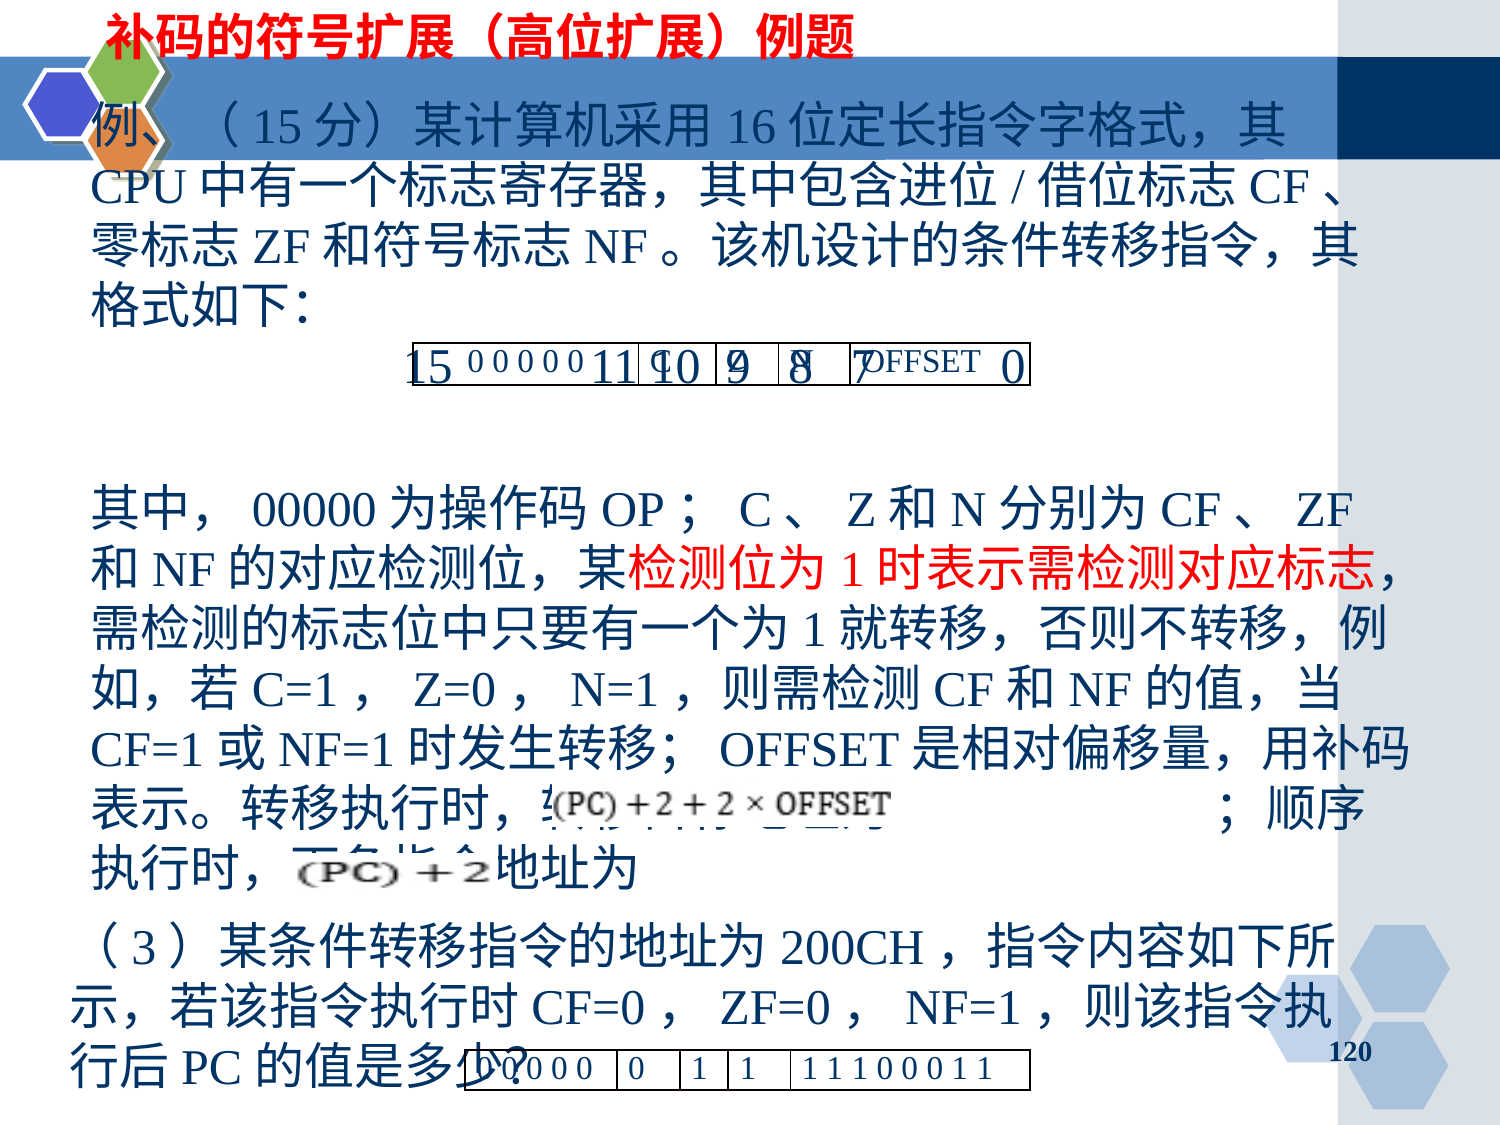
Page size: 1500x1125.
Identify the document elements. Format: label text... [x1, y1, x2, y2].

table_header 0 [618, 1051, 679, 1089]
text_box 补码的符号扩展（高位扩展）例题 [90, 0, 871, 73]
text_box （3）某条件转移指令的地址为200CH，指令内容如下所示，若该指令执行时CF=0，ZF=0，NF=1，则该指令执行后PC的值是多少？ [54, 906, 1388, 1102]
text_box 其中，00000为操作码OP；C、Z和N分别为CF、ZF和NF的对应检测位，某检测位为1时表示需检测对应标志，需检测的标志位中只要有一个为1就转移，否则不转移，例如，若C=1，Z=0，N=1，则需检测CF和NF的值，当CF=1或NF=1时发生转移；OFFSET是相对偏移量，用补码表示。转移执行时，转移目标地址为 ；顺序执行时，下条指令地址为 [75, 409, 1427, 905]
table_header 1 [729, 1051, 790, 1089]
table_header 0 0 0 0 0 [414, 344, 638, 384]
table_header 1 1 1 0 0 0 1 1 [791, 1051, 1029, 1089]
table_header C [639, 344, 715, 384]
table_header OFFSET [851, 344, 1029, 384]
table_header 0 0 0 0 0 [466, 1051, 616, 1089]
table_header 1 [681, 1051, 727, 1089]
picture [552, 781, 891, 827]
table_header N [779, 344, 849, 384]
picture [295, 853, 499, 893]
text_box 例、（15分）某计算机采用16位定长指令字格式，其CPU中有一个标志寄存器，其中包含进位/借位标志CF、零标志ZF和符号标志NF。该机设计的条件转移指令，其格式如下： 15 11 10 9 8 7 0 [75, 85, 1410, 401]
table_header Z [717, 344, 778, 384]
